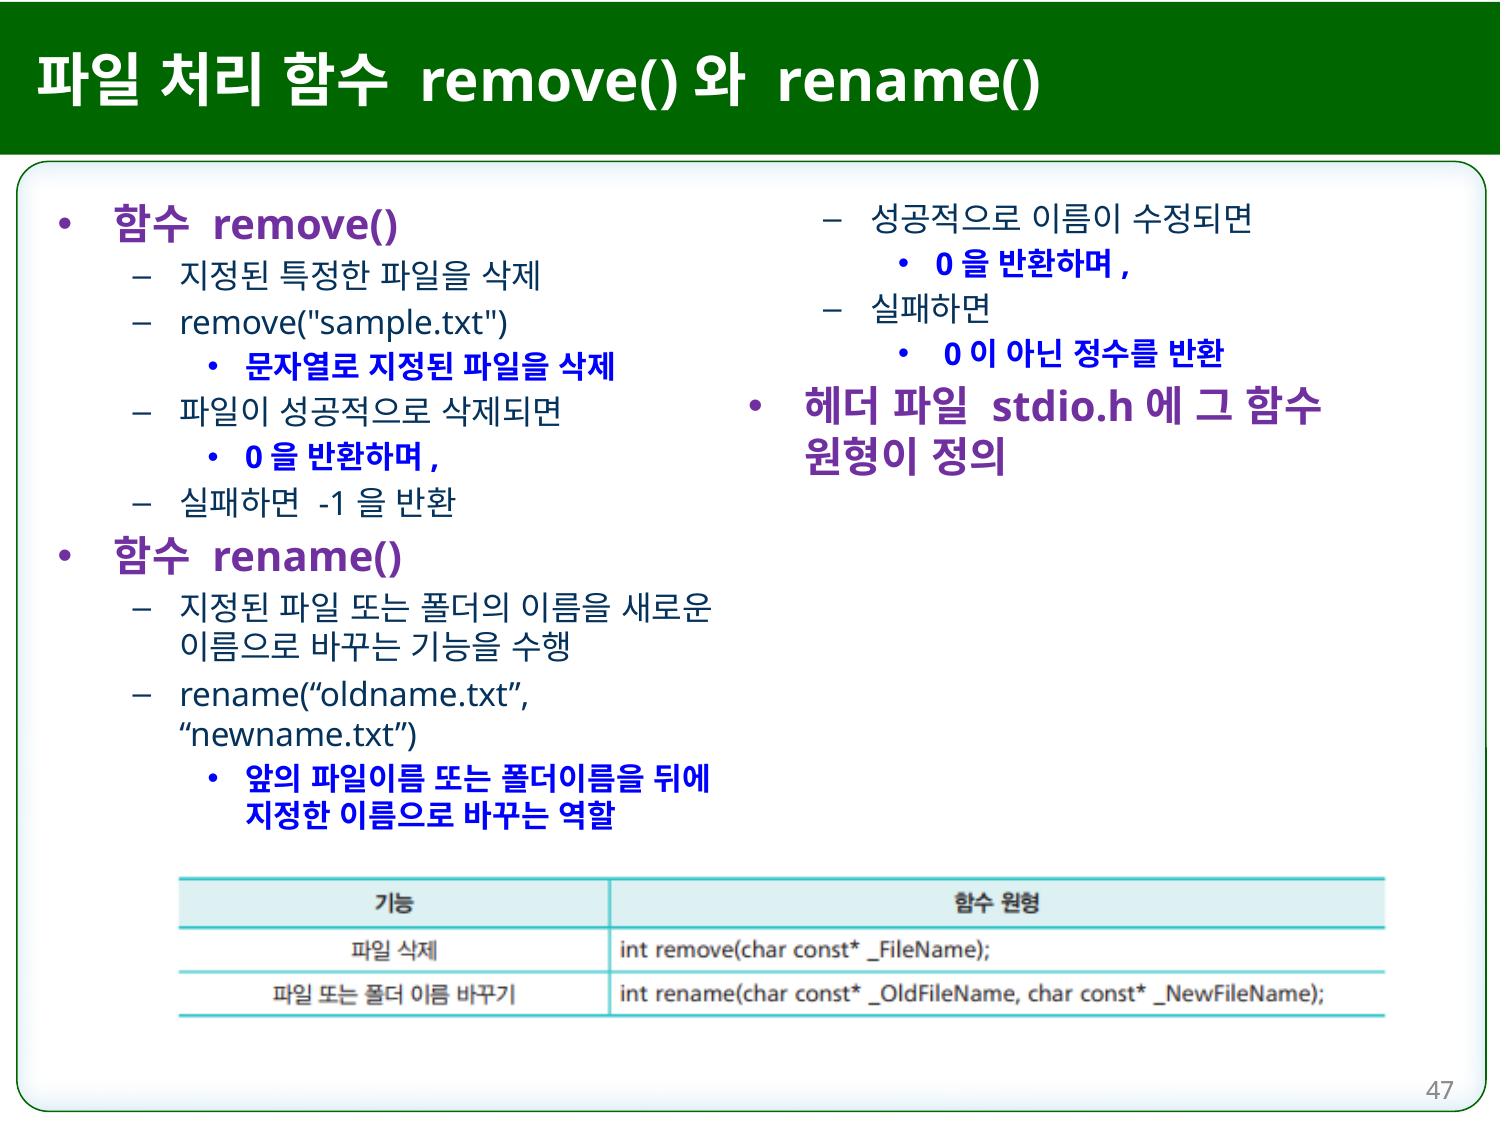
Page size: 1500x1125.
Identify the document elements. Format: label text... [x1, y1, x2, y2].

slide_number 47 [1119, 1071, 1470, 1112]
title 파일 처리 함수 remove()와 rename() [21, 40, 1476, 115]
list 함수 remove() 지정된 특정한 파일을 삭제 remove("sample.txt") 문자열로 지정된 파일을 삭제 파일이 성공적으로 삭제되면 0을 반환하며, 실패하면 -1을 반환 함수 rename() 지정된 파일 또는 폴더의 이름을 새로운 이름으로 바꾸는 기능을 수행 rename(“oldname.txt”, “newname.txt”) 앞의 파일이름 또는 폴더이름을 뒤에 지정한 이름으로 바꾸는 역할 성공적으로 이름이 수정되면 0을 반환하며, 실패하면 0이 아닌 정수를 반환 헤더 파일 stdio.h에 그 함수 원형이 정의 [42, 190, 1454, 892]
picture [173, 868, 1397, 1031]
